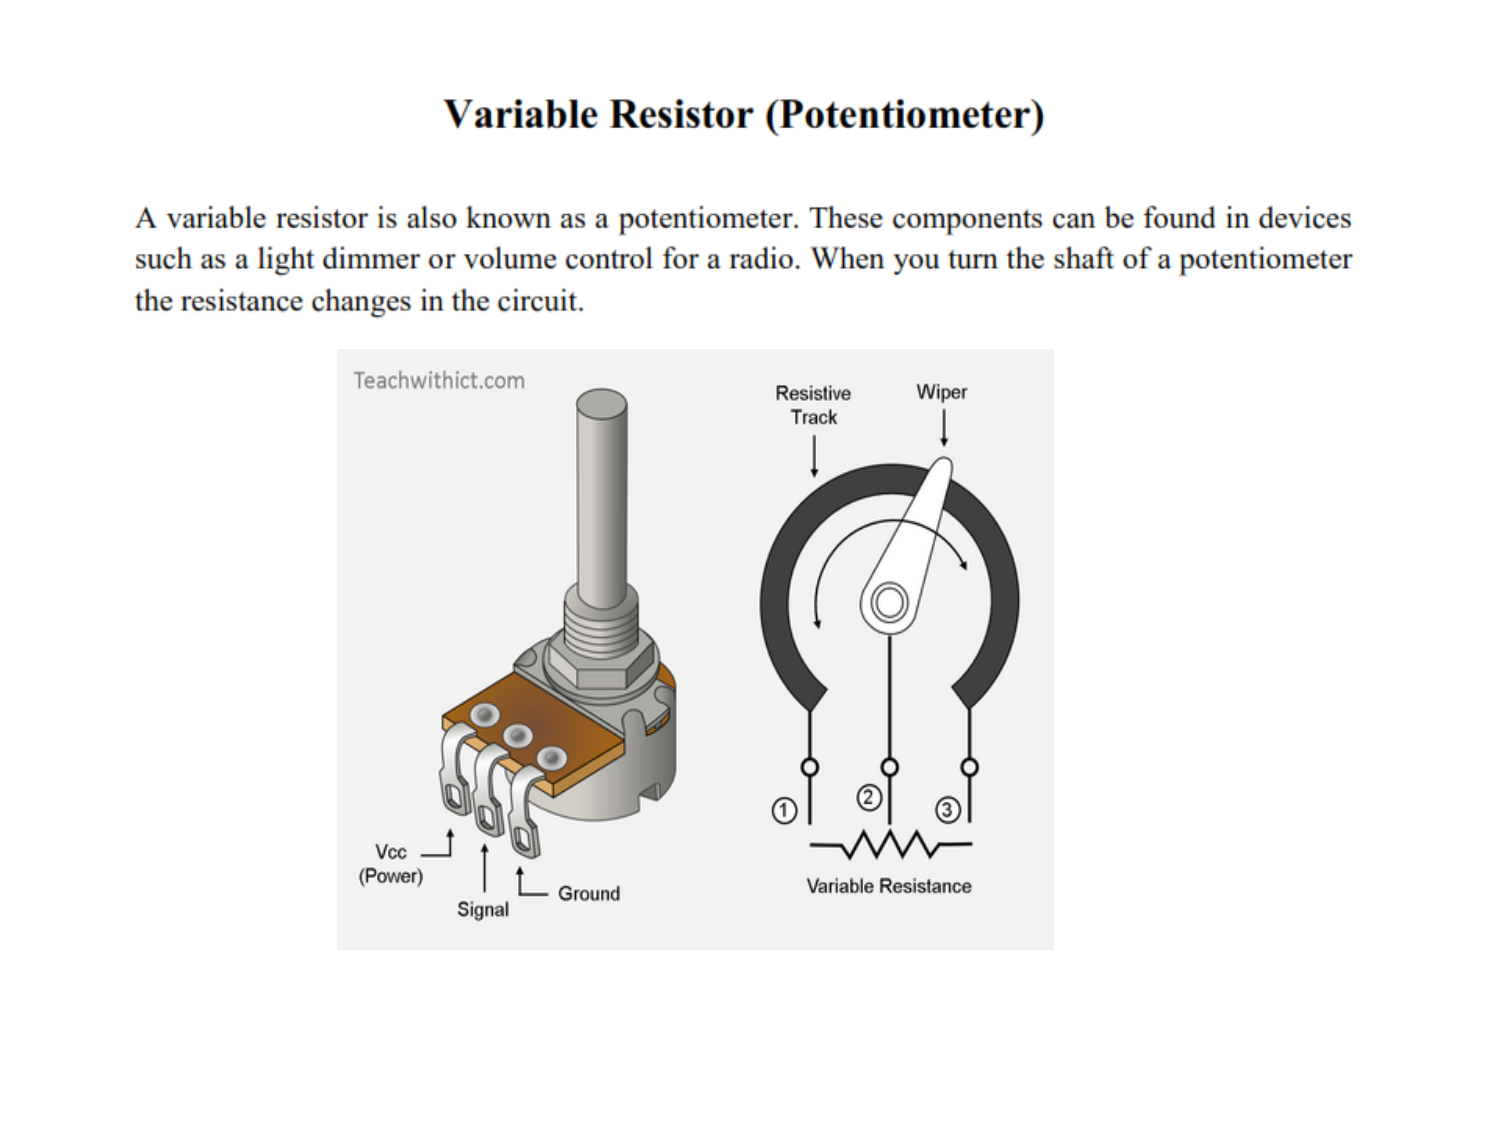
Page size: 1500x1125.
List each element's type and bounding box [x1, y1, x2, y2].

picture [59, 52, 1441, 1073]
